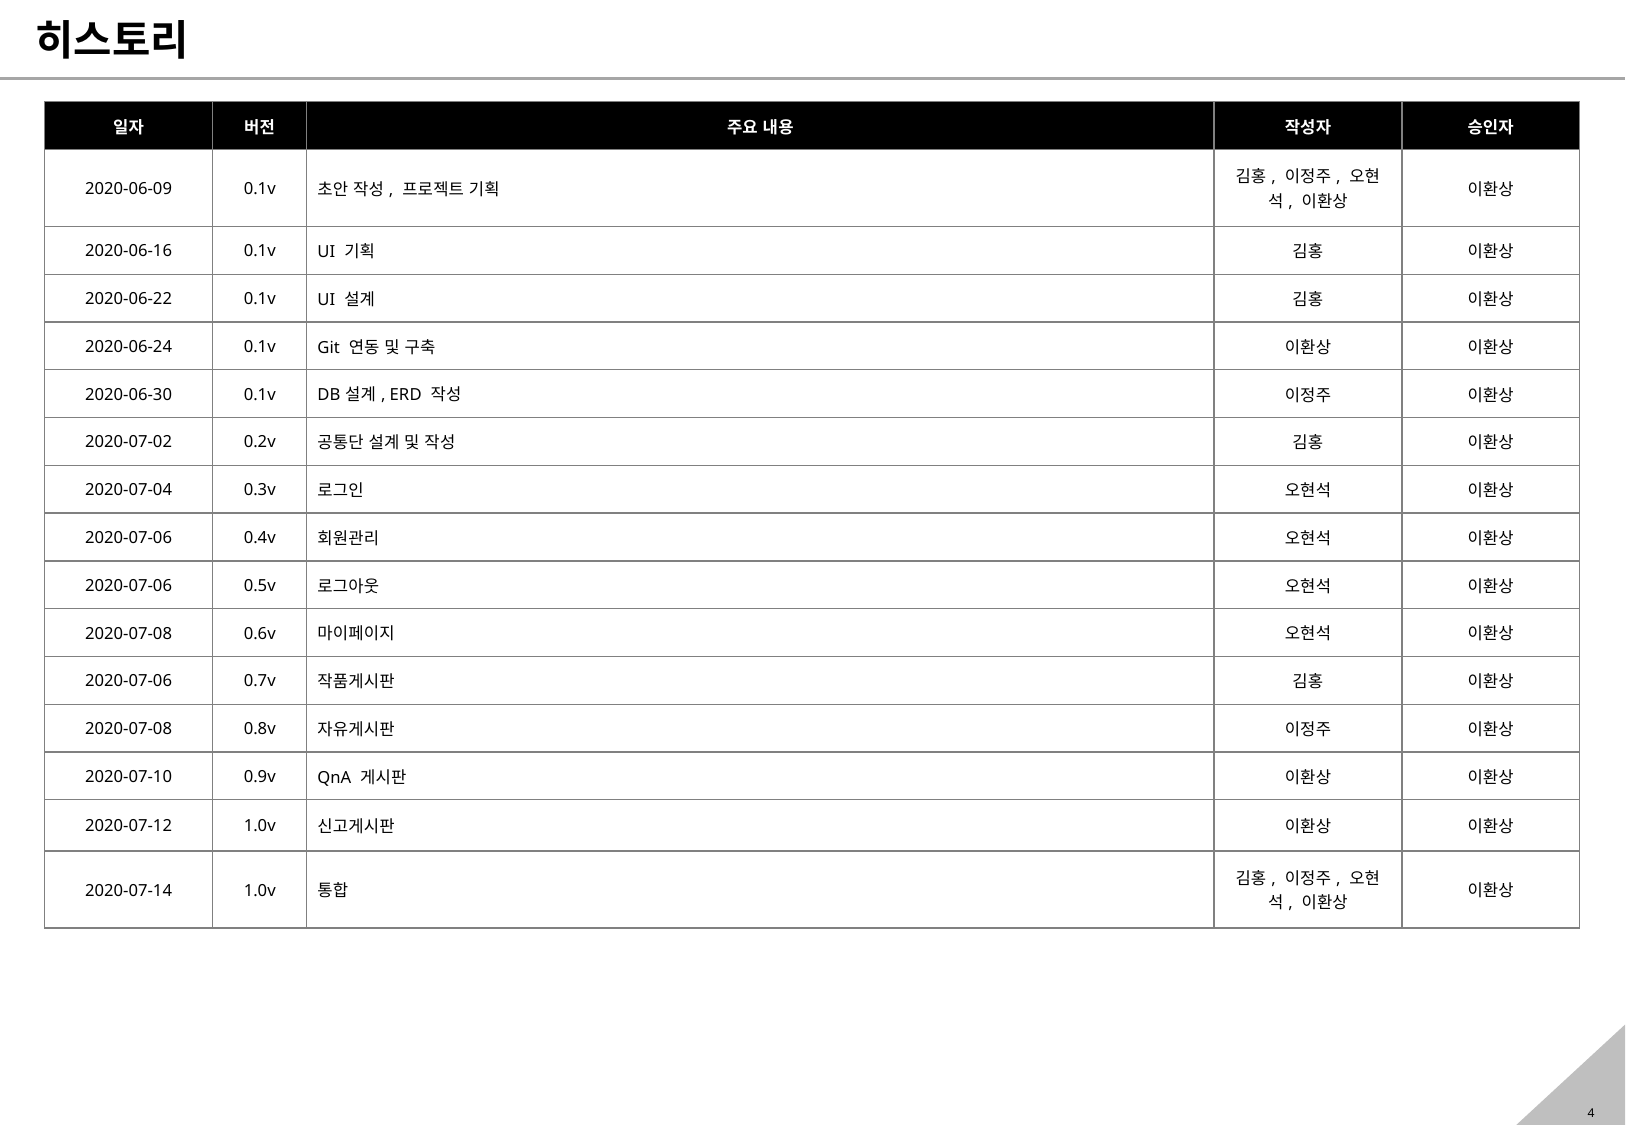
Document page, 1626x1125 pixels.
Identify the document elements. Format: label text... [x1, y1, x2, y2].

table_cell 2020-07-02 [45, 418, 212, 465]
table_cell 통합 [307, 852, 1213, 927]
table_cell 이환상 [1403, 370, 1579, 417]
table_cell 김홍, 이정주, 오현석, 이환상 [1215, 852, 1401, 927]
table_header 승인자 [1403, 102, 1579, 149]
table_cell 이환상 [1403, 852, 1579, 927]
table_cell 0.1v [213, 323, 306, 369]
table_cell 0.1v [213, 370, 306, 417]
table_header 작성자 [1215, 102, 1401, 149]
table_cell 0.3v [213, 466, 306, 512]
table_header 버전 [213, 102, 306, 149]
table_cell 0.4v [213, 514, 306, 560]
table_cell 0.1v [213, 150, 306, 226]
table_cell UI 기획 [307, 227, 1213, 274]
table_cell 자유게시판 [307, 705, 1213, 751]
table_cell 이정주 [1215, 370, 1401, 417]
table_cell QnA 게시판 [307, 753, 1213, 799]
table_cell 마이페이지 [307, 609, 1213, 656]
table_cell 2020-07-06 [45, 514, 212, 560]
table_cell 이환상 [1403, 466, 1579, 512]
table_cell 공통단 설계 및 작성 [307, 418, 1213, 465]
table_cell 이환상 [1215, 800, 1401, 850]
table_cell 0.1v [213, 227, 306, 274]
table_cell 2020-06-22 [45, 275, 212, 321]
table_cell 회원관리 [307, 514, 1213, 560]
table_cell 2020-07-06 [45, 657, 212, 704]
table_cell 0.6v [213, 609, 306, 656]
table_cell 이환상 [1215, 323, 1401, 369]
text_box 히스토리 [21, 6, 1037, 72]
table_cell 김홍, 이정주, 오현석, 이환상 [1215, 150, 1401, 226]
table_cell 2020-06-24 [45, 323, 212, 369]
table_cell 2020-07-04 [45, 466, 212, 512]
table_cell 오현석 [1215, 514, 1401, 560]
table_cell 오현석 [1215, 562, 1401, 608]
table_cell 김홍 [1215, 657, 1401, 704]
table_cell 이환상 [1403, 800, 1579, 850]
table_cell 이환상 [1403, 705, 1579, 751]
table_cell 이환상 [1403, 657, 1579, 704]
table_cell 1.0v [213, 800, 306, 850]
table_cell UI 설계 [307, 275, 1213, 321]
table_cell DB설계, ERD 작성 [307, 370, 1213, 417]
table_cell 2020-07-14 [45, 852, 212, 927]
table_cell 오현석 [1215, 466, 1401, 512]
table_header 주요 내용 [307, 102, 1213, 149]
table_cell 김홍 [1215, 275, 1401, 321]
table_cell 김홍 [1215, 418, 1401, 465]
table_cell 오현석 [1215, 609, 1401, 656]
table_header 일자 [45, 102, 212, 149]
table_cell 2020-06-09 [45, 150, 212, 226]
table_cell 이환상 [1403, 227, 1579, 274]
table_cell 작품게시판 [307, 657, 1213, 704]
table_cell 초안 작성, 프로젝트 기획 [307, 150, 1213, 226]
table_cell 0.2v [213, 418, 306, 465]
table_cell 이환상 [1403, 562, 1579, 608]
table_cell 이환상 [1403, 514, 1579, 560]
table_cell 이환상 [1403, 275, 1579, 321]
table_cell 로그아웃 [307, 562, 1213, 608]
table_cell 2020-07-08 [45, 705, 212, 751]
table_cell 1.0v [213, 852, 306, 927]
table_cell 이환상 [1403, 150, 1579, 226]
table_cell 이환상 [1403, 323, 1579, 369]
table_cell 0.9v [213, 753, 306, 799]
table_cell 로그인 [307, 466, 1213, 512]
table_cell 2020-06-30 [45, 370, 212, 417]
table_cell 이환상 [1403, 418, 1579, 465]
table_cell 이환상 [1215, 753, 1401, 799]
table_cell 0.1v [213, 275, 306, 321]
table_cell 0.5v [213, 562, 306, 608]
table_cell 2020-06-16 [45, 227, 212, 274]
table_cell 이환상 [1403, 753, 1579, 799]
table_cell 2020-07-10 [45, 753, 212, 799]
table_cell 이정주 [1215, 705, 1401, 751]
table_cell 0.8v [213, 705, 306, 751]
table_cell 2020-07-12 [45, 800, 212, 850]
table_cell 신고게시판 [307, 800, 1213, 850]
table_cell 이환상 [1403, 609, 1579, 656]
table_cell Git 연동 및 구축 [307, 323, 1213, 369]
table_cell 2020-07-08 [45, 609, 212, 656]
table_cell 0.7v [213, 657, 306, 704]
table_cell 2020-07-06 [45, 562, 212, 608]
table_cell 김홍 [1215, 227, 1401, 274]
